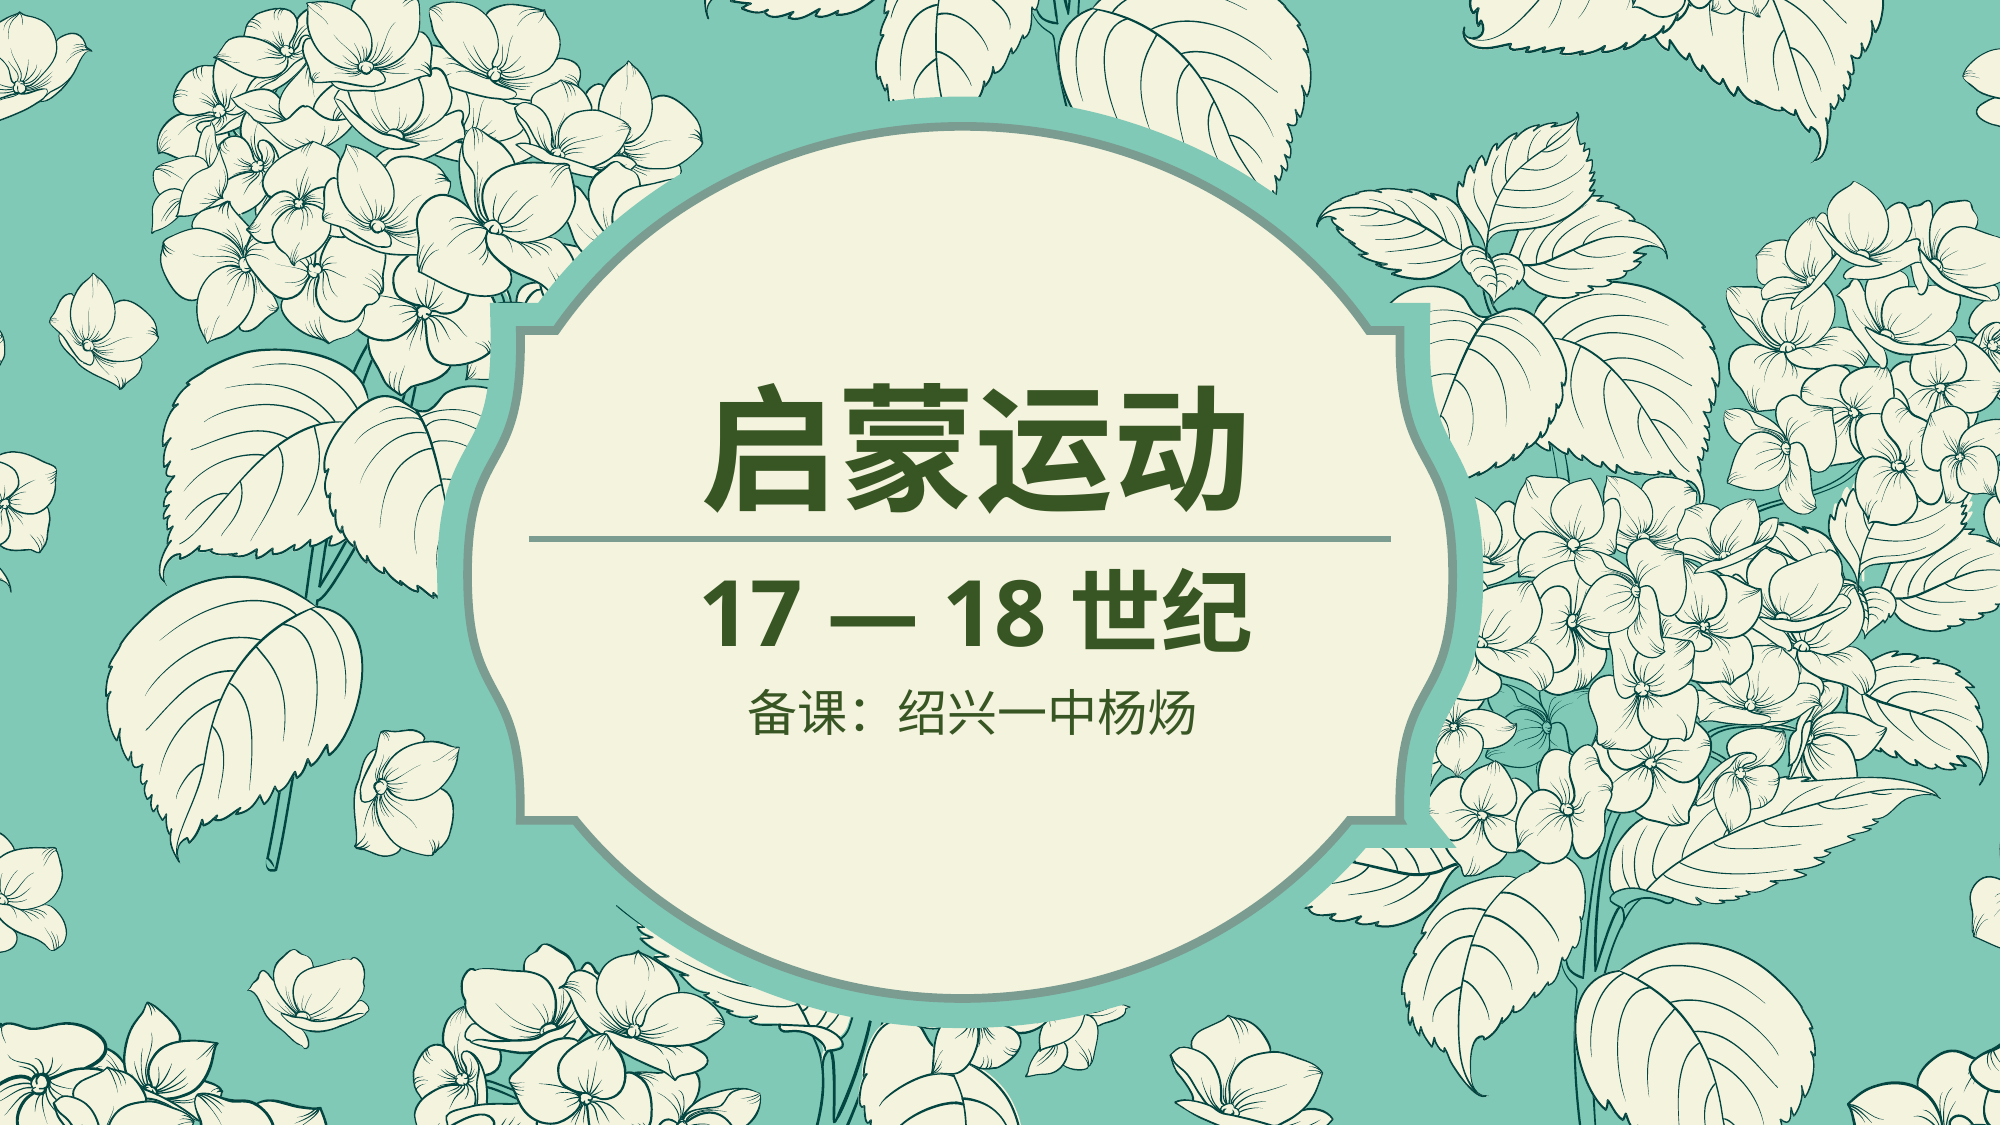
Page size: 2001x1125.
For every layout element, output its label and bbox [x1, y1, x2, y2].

text_box [437, 96, 1484, 1029]
